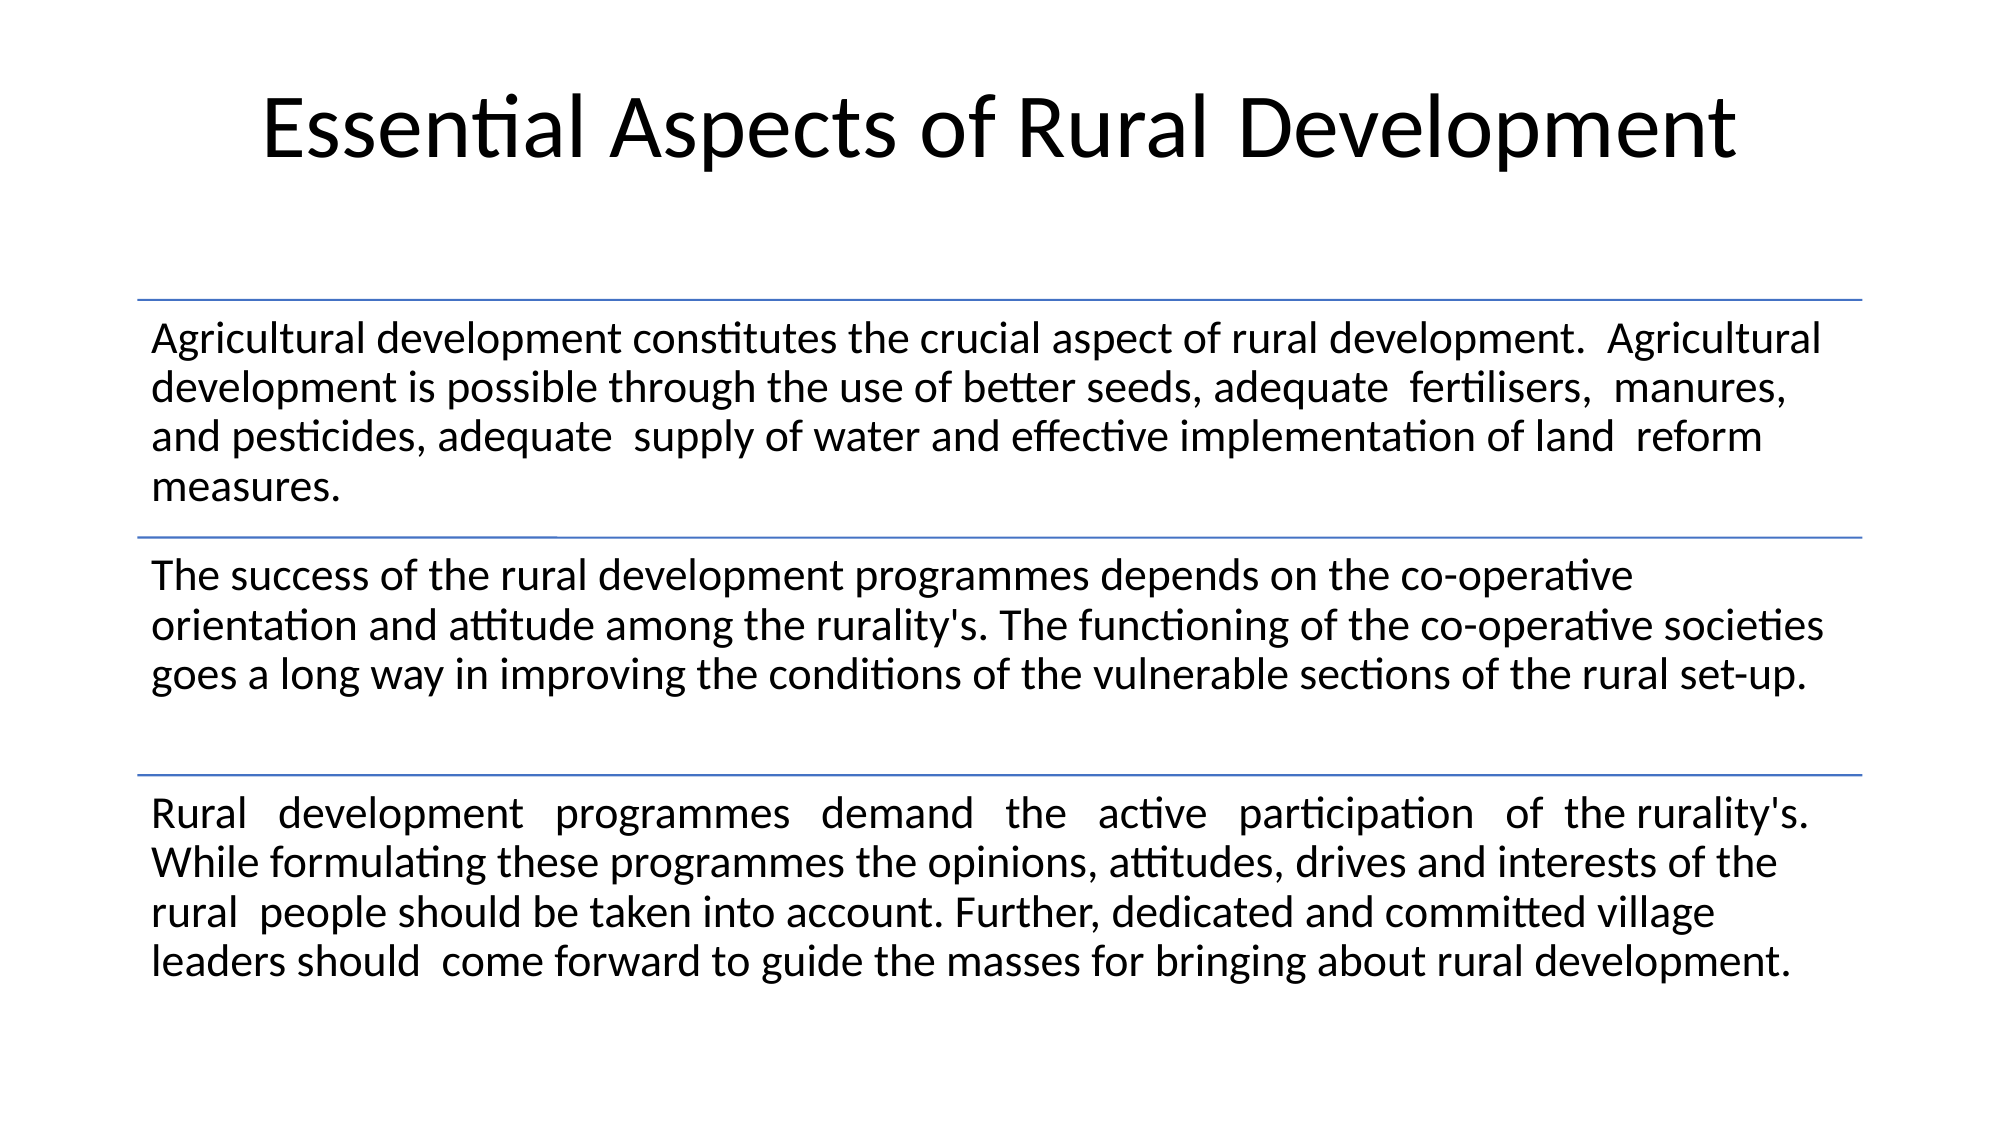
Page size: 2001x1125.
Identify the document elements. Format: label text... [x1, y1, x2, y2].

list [137, 299, 1863, 1014]
title Essential Aspects of Rural Development [137, 63, 1863, 191]
